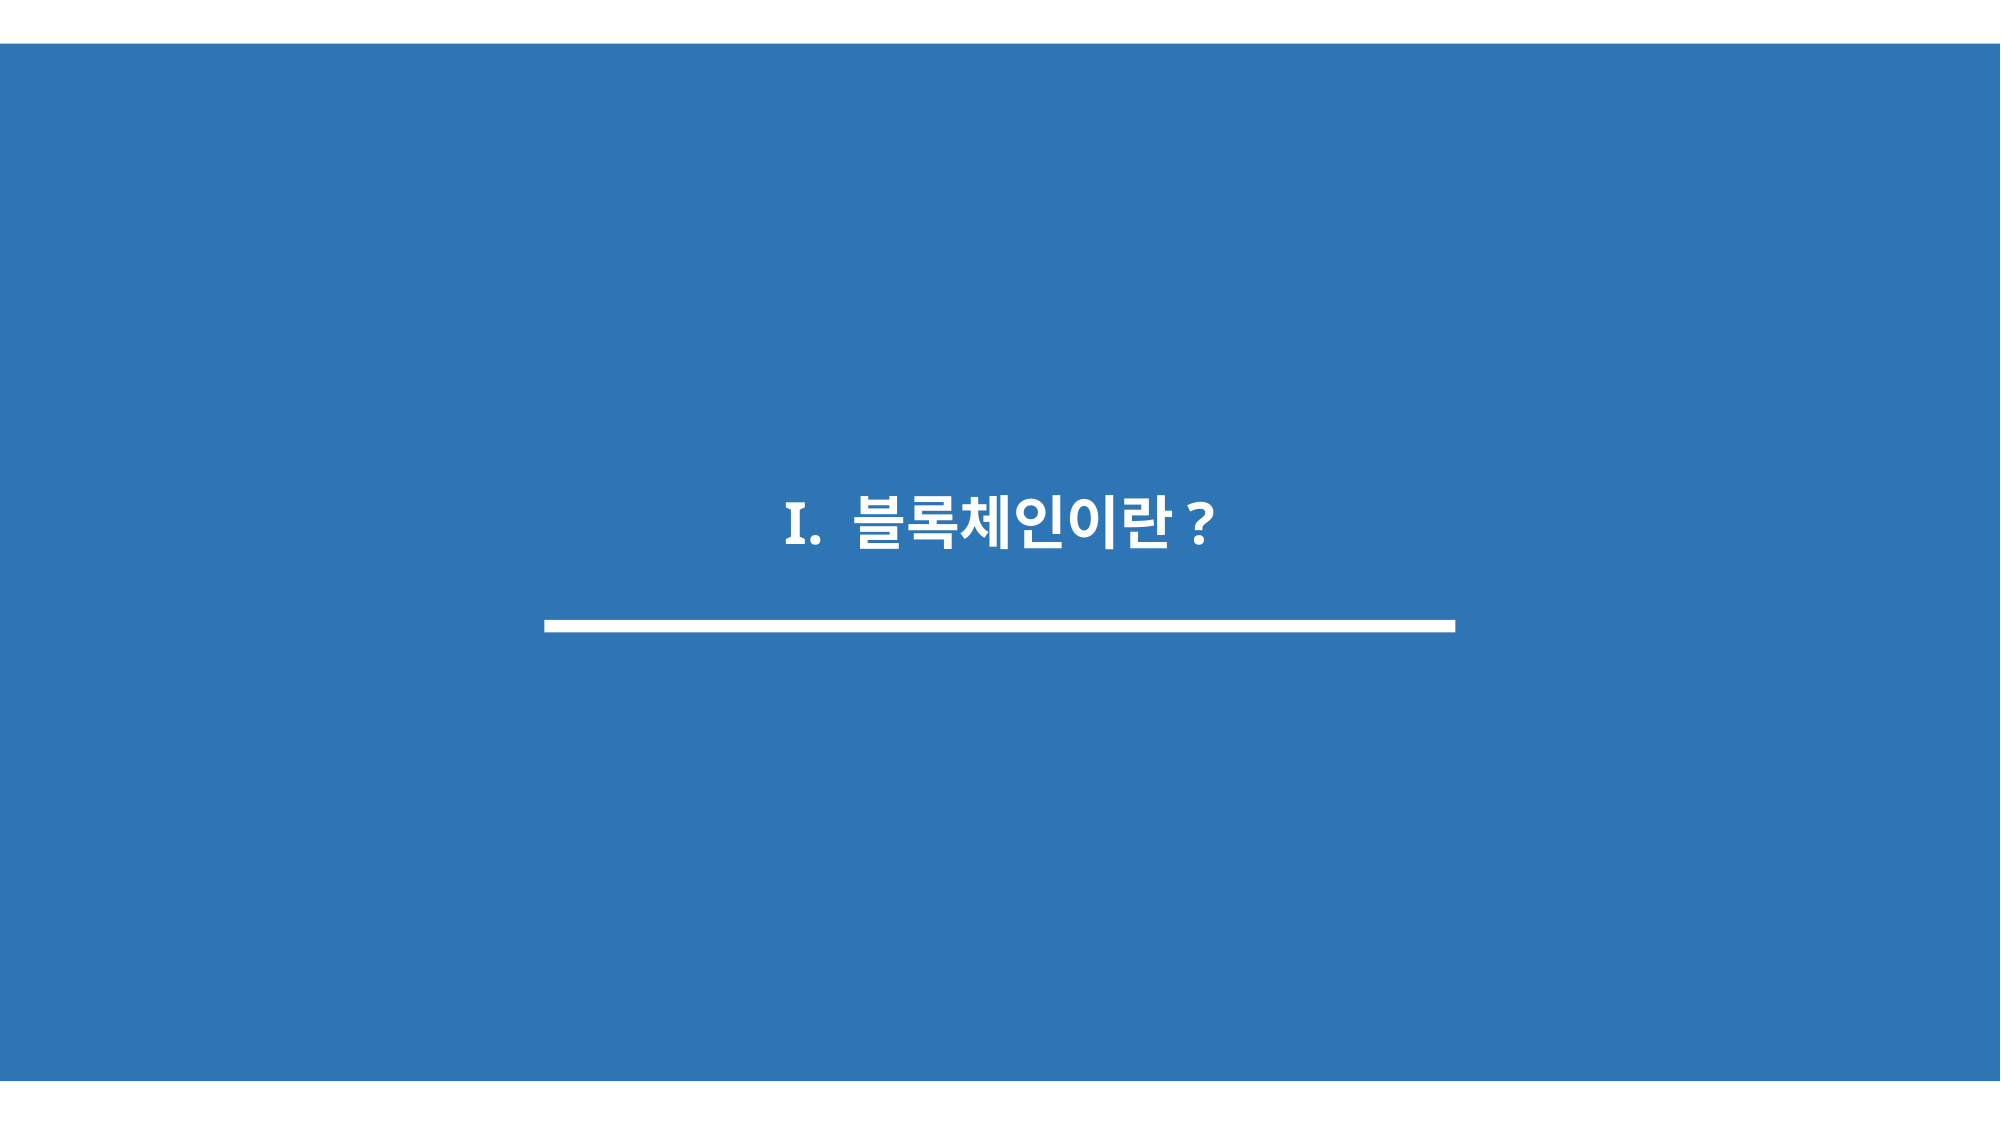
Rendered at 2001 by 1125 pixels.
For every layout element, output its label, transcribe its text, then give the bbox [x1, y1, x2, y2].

title I. 블록체인이란? [137, 485, 1863, 565]
